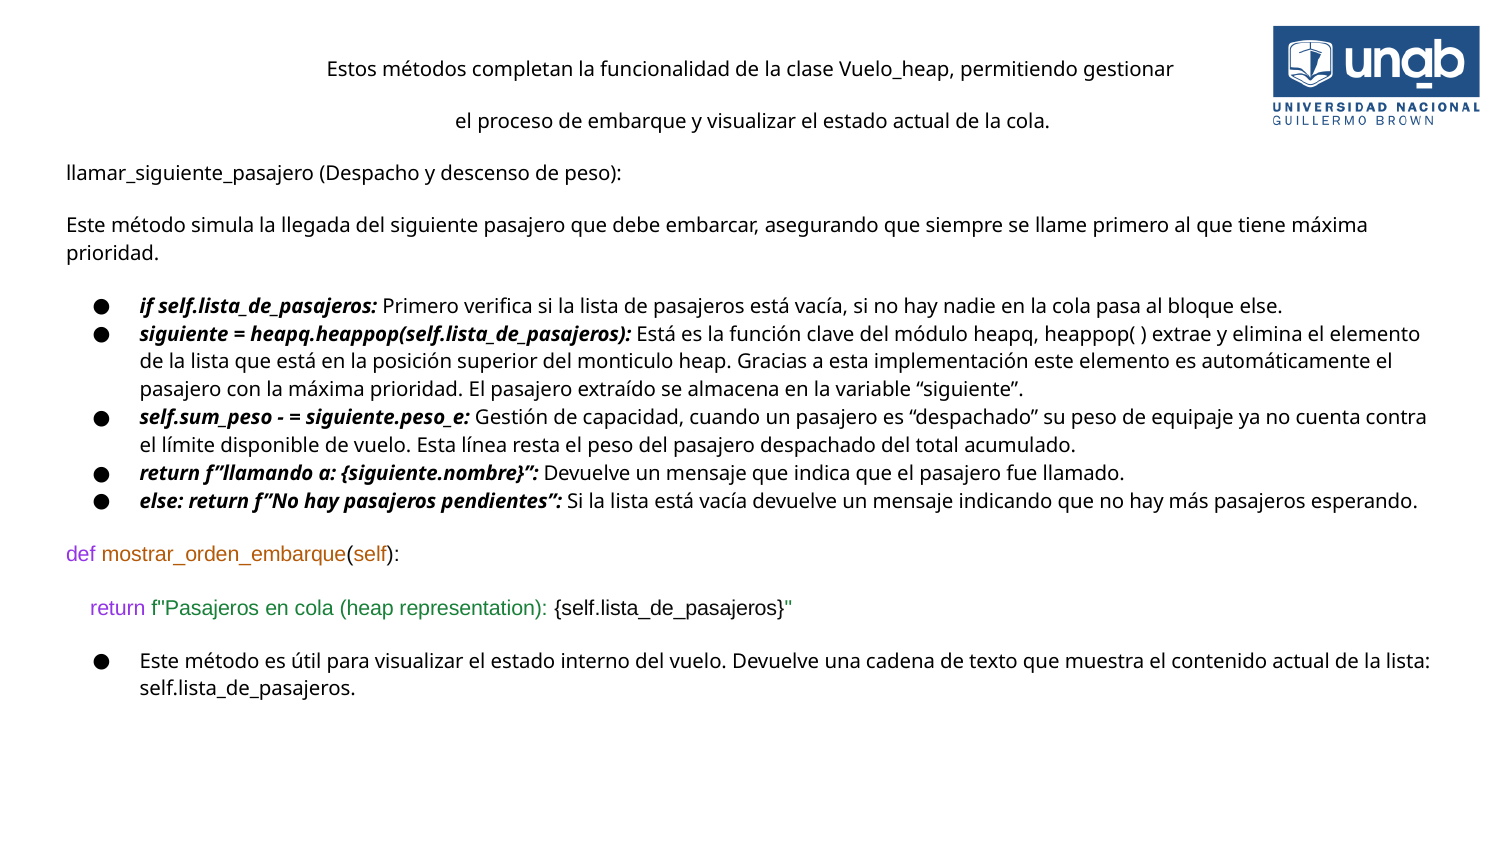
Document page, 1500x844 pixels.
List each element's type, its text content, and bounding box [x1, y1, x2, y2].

list Estos métodos completan la funcionalidad de la clase Vuelo_heap, permitiendo gestionar el proceso de embarque y visualizar el estado actual de la cola. llamar_siguiente_pasajero (Despacho y descenso de peso): Este método simula la llegada del siguiente pasajero que debe embarcar, asegurando que siempre se llame primero al que tiene máxima prioridad. if self.lista_de_pasajeros: Primero verifica si la lista de pasajeros está vacía, si no hay nadie en la cola pasa al bloque else. siguiente = heapq.heappop(self.lista_de_pasajeros): Está es la función clave del módulo heapq, heappop( ) extrae y elimina el elemento de la lista que está en la posición superior del monticulo heap. Gracias a esta implementación este elemento es automáticamente el pasajero con la máxima prioridad. El pasajero extraído se almacena en la variable “siguiente”. self.sum_peso - = siguiente.peso_e: Gestión de capacidad, cuando un pasajero es “despachado” su peso de equipaje ya no cuenta contra el límite disponible de vuelo. Esta línea resta el peso del pasajero despachado del total acumulado. return f”llamando a: {siguiente.nombre}”: Devuelve un mensaje que indica que el pasajero fue llamado. else: return f”No hay pasajeros pendientes”: Si la lista está vacía devuelve un mensaje indicando que no hay más pasajeros esperando. def mostrar_orden_embarque(self): return f"Pasajeros en cola (heap representation): {self.lista_de_pasajeros}" Este método es útil para visualizar el estado interno del vuelo. Devuelve una cadena de texto que muestra el contenido actual de la lista: self.lista_de_pasajeros. [51, 37, 1449, 750]
picture [1259, 11, 1494, 139]
